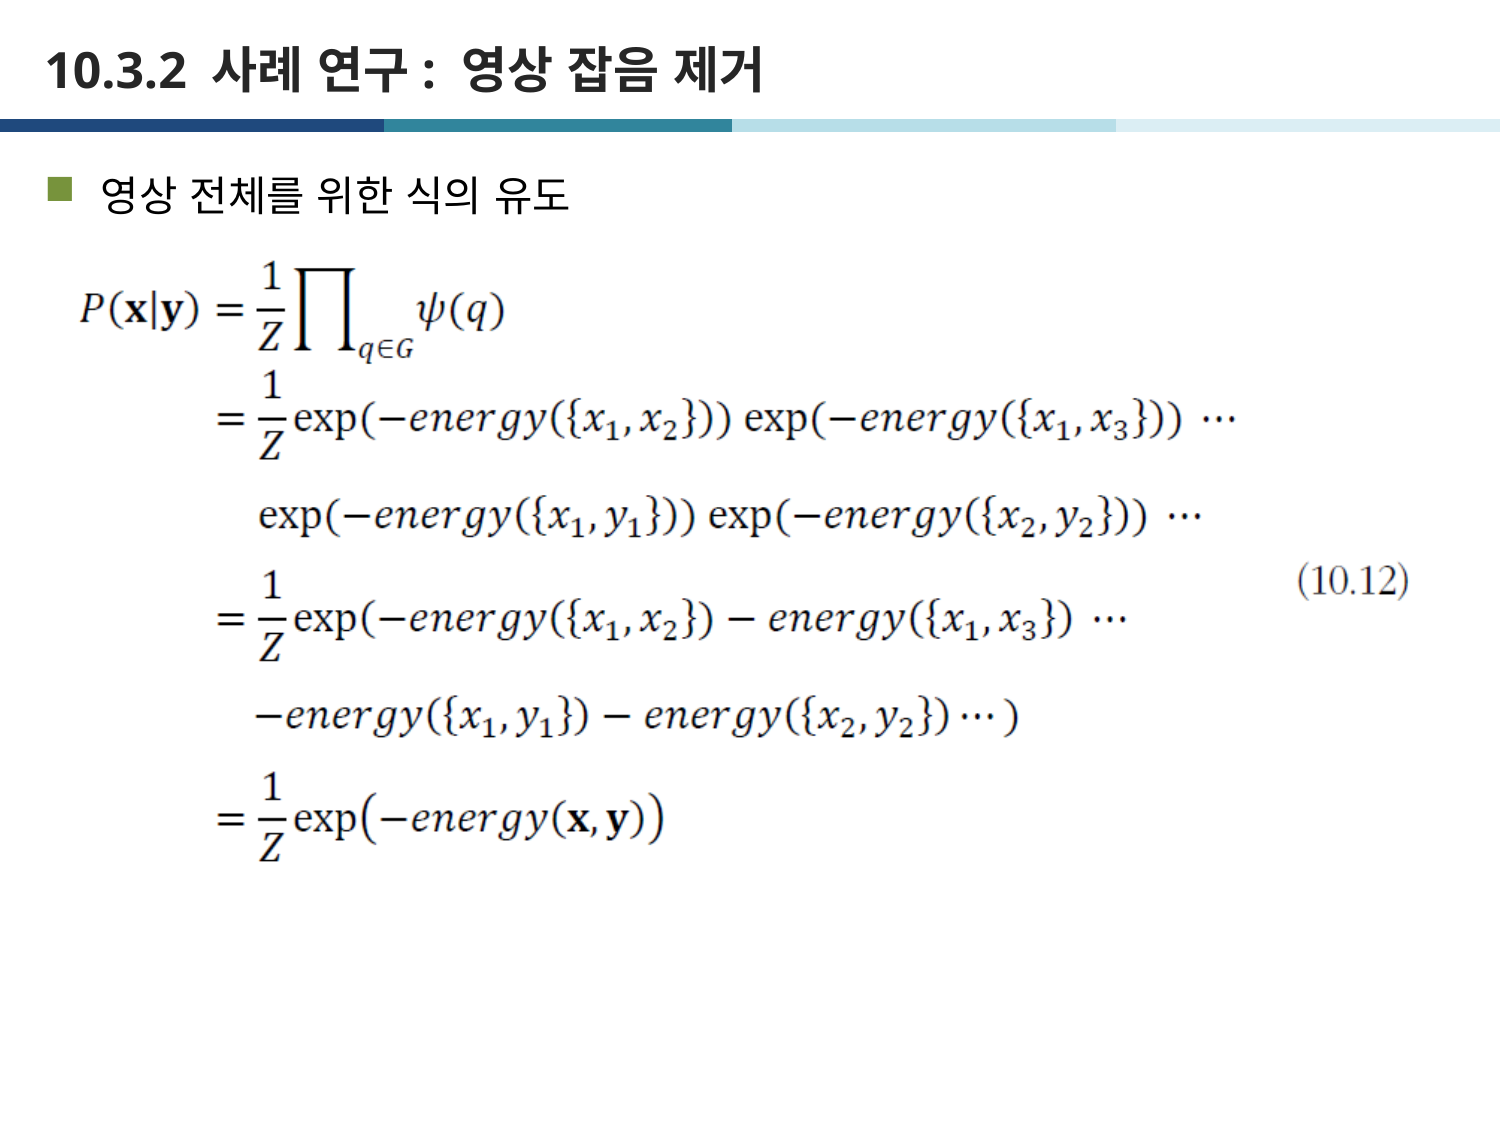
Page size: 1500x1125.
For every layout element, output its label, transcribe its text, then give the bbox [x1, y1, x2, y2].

picture [1281, 550, 1420, 609]
list 영상 전체를 위한 식의 유도 [29, 136, 1471, 1083]
picture [76, 255, 1246, 876]
title 10.3.2 사례 연구: 영상 잡음 제거 [29, 23, 1448, 114]
